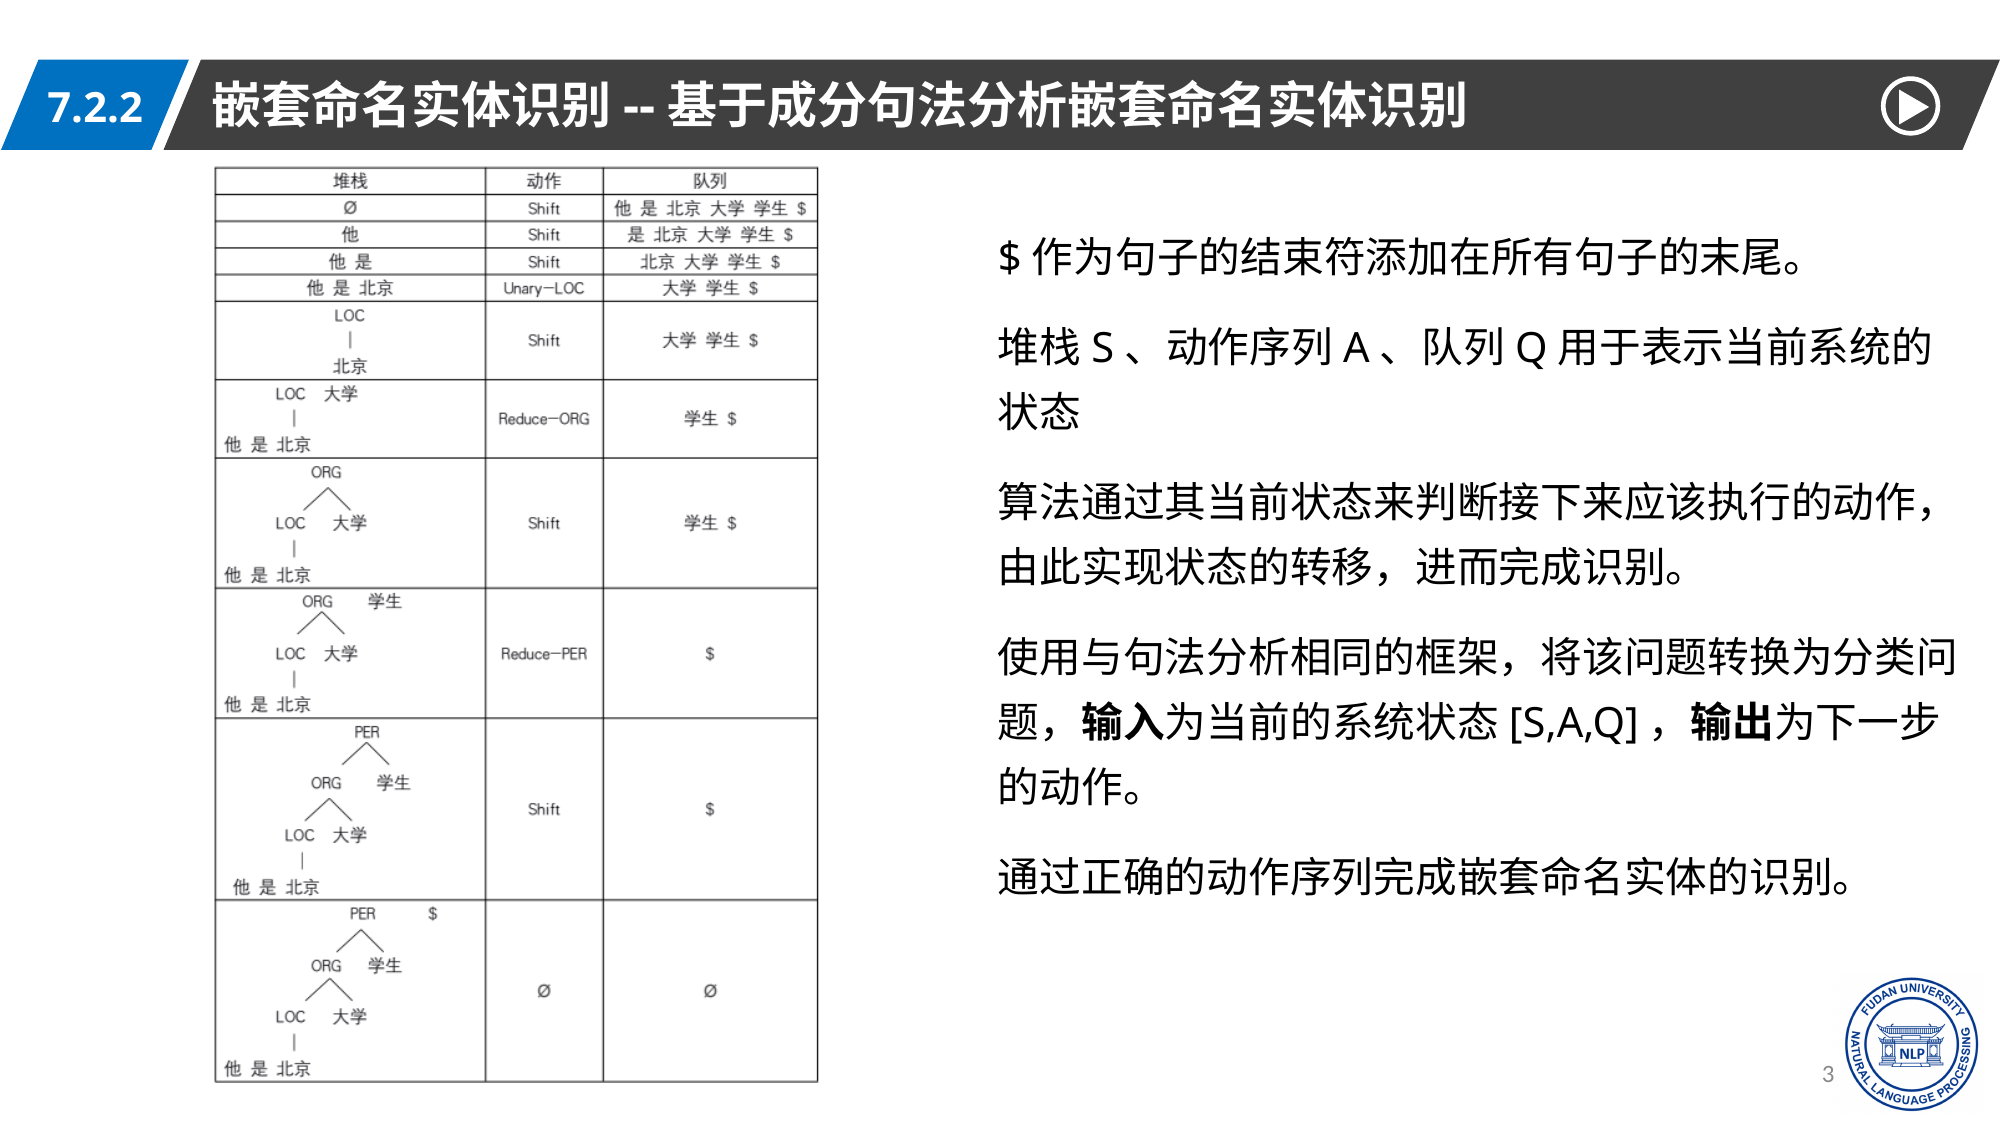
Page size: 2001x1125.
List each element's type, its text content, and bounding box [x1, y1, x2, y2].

picture [201, 138, 896, 1122]
text_box 嵌套命名实体识别--基于成分句法分析嵌套命名实体识别 [196, 66, 1483, 142]
text_box [32, 59, 189, 120]
text_box $作为句子的结束符添加在所有句子的末尾。 堆栈S、动作序列A、队列Q用于表示当前系统的状态 算法通过其当前状态来判断接下来应该执行的动作，由此实现状态的转移，进而完成识别。 使用与句法分析相同的框架，将该问题转换为分类问题，输入为当前的系统状态[S,A,Q]，输出为下一步的动作。 通过正确的动作序列完成嵌套命名实体的识别。 [983, 208, 1983, 909]
picture [1834, 972, 1985, 1117]
text_box [163, 71, 197, 150]
text_box [198, 59, 2000, 150]
slide_number 33 [1412, 1042, 1863, 1103]
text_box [1883, 78, 1939, 134]
text_box 7.2.2 [26, 73, 164, 138]
text_box [1, 89, 157, 150]
